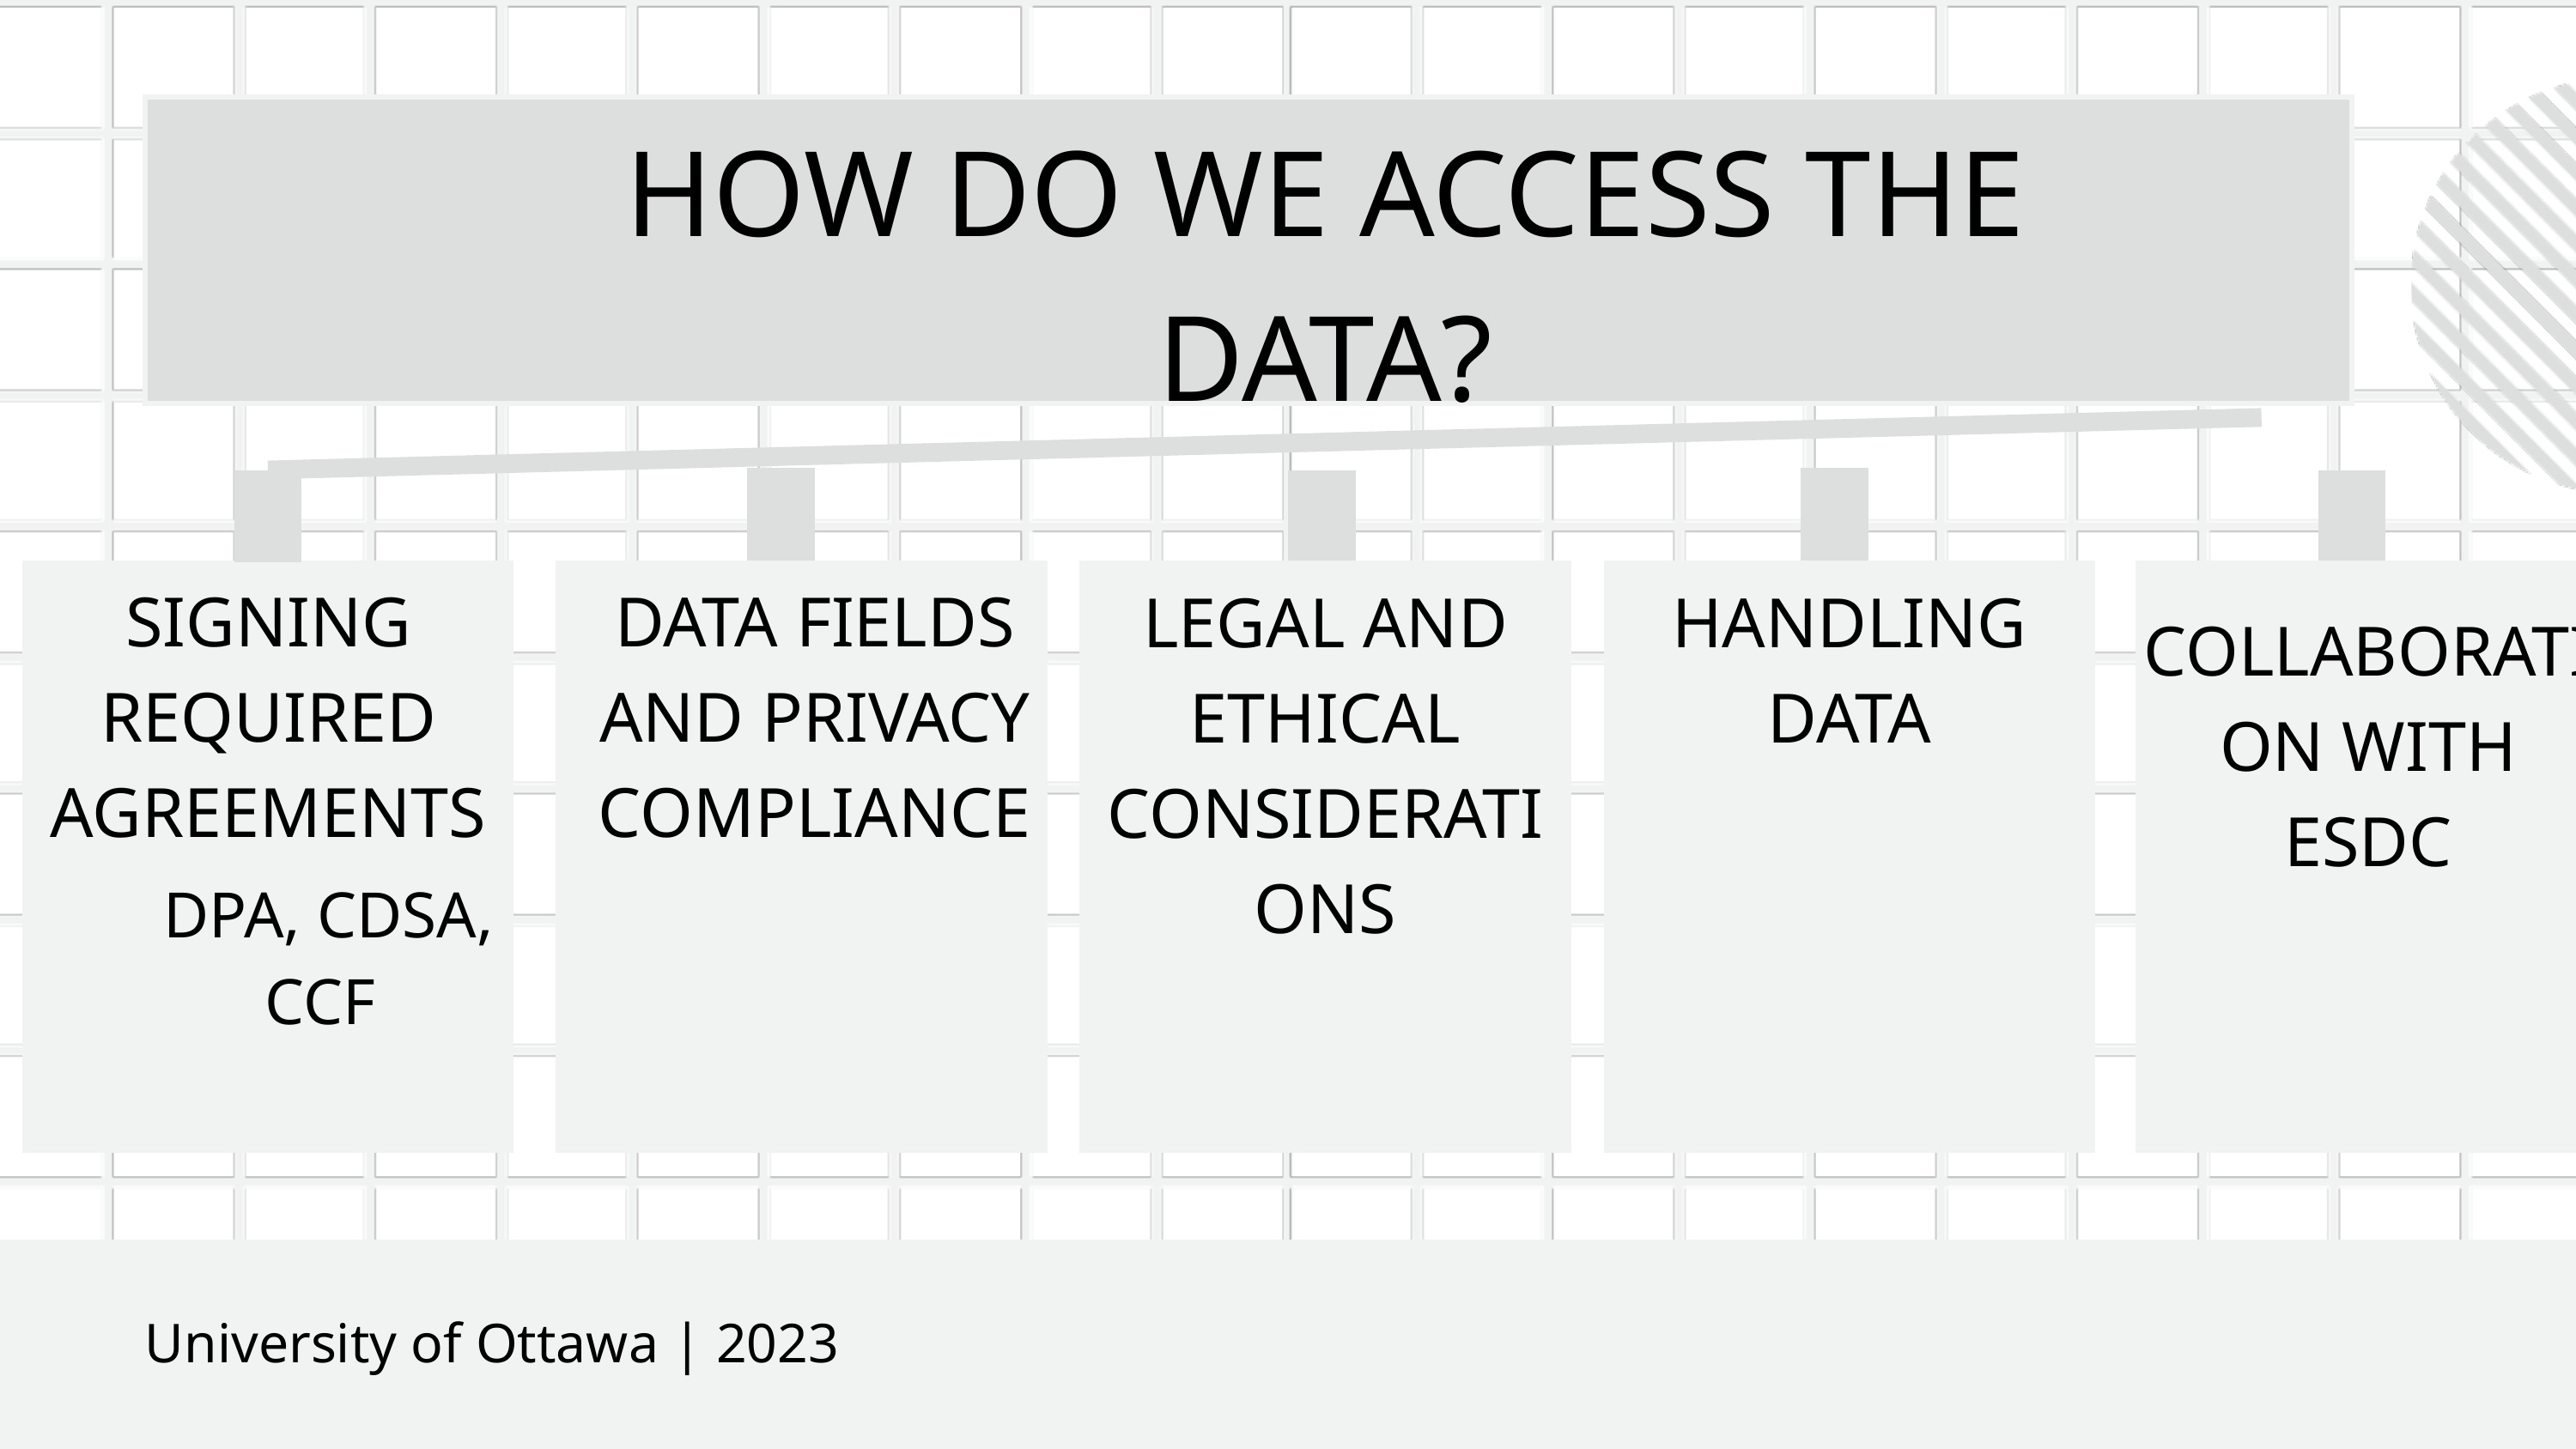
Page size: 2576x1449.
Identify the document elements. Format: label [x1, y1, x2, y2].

text_box [21, 560, 514, 1154]
text_box [2135, 560, 2576, 1154]
text_box [0, 1239, 2576, 1449]
text_box [555, 560, 1048, 1154]
text_box [1603, 560, 2096, 1154]
text_box [1287, 470, 1356, 558]
text_box [1801, 467, 1869, 561]
text_box [2318, 470, 2386, 558]
text_box [144, 96, 2353, 404]
text_box [234, 470, 302, 563]
text_box [1079, 560, 1572, 1154]
text_box [0, 0, 2576, 1236]
text_box [746, 467, 816, 561]
